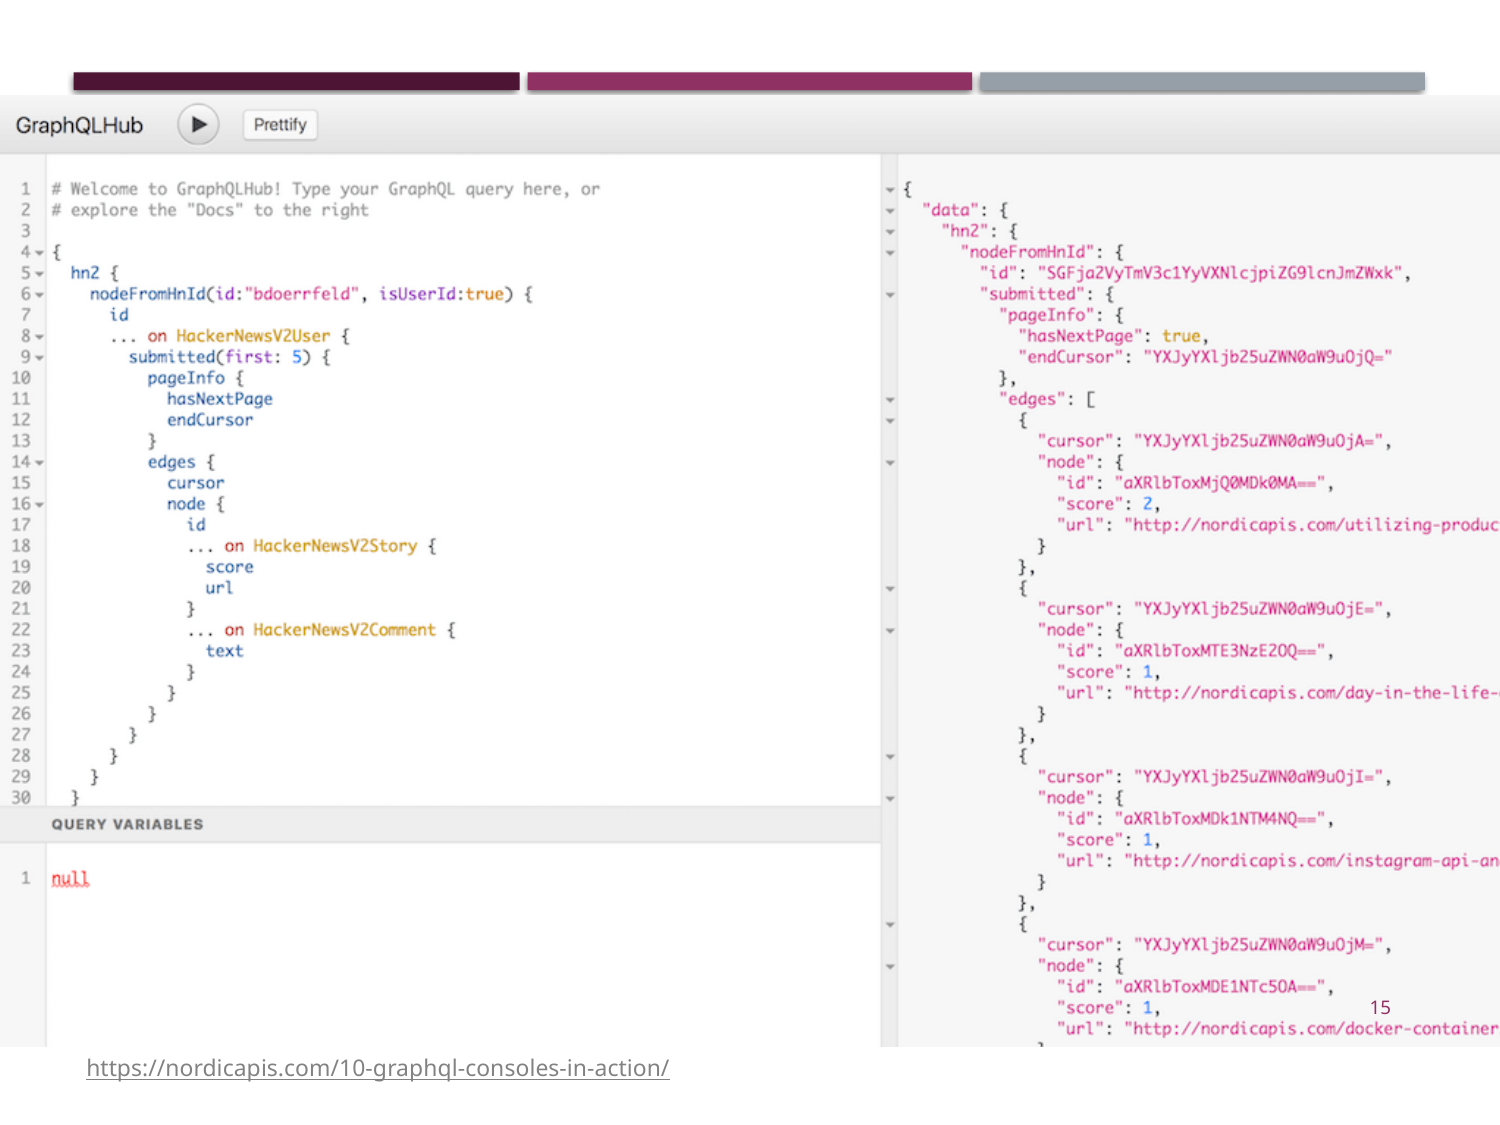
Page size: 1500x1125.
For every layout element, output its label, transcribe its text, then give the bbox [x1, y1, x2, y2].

picture [0, 94, 1500, 1048]
text_box https://nordicapis.com/10-graphql-consoles-in-action/ [71, 1056, 822, 1093]
